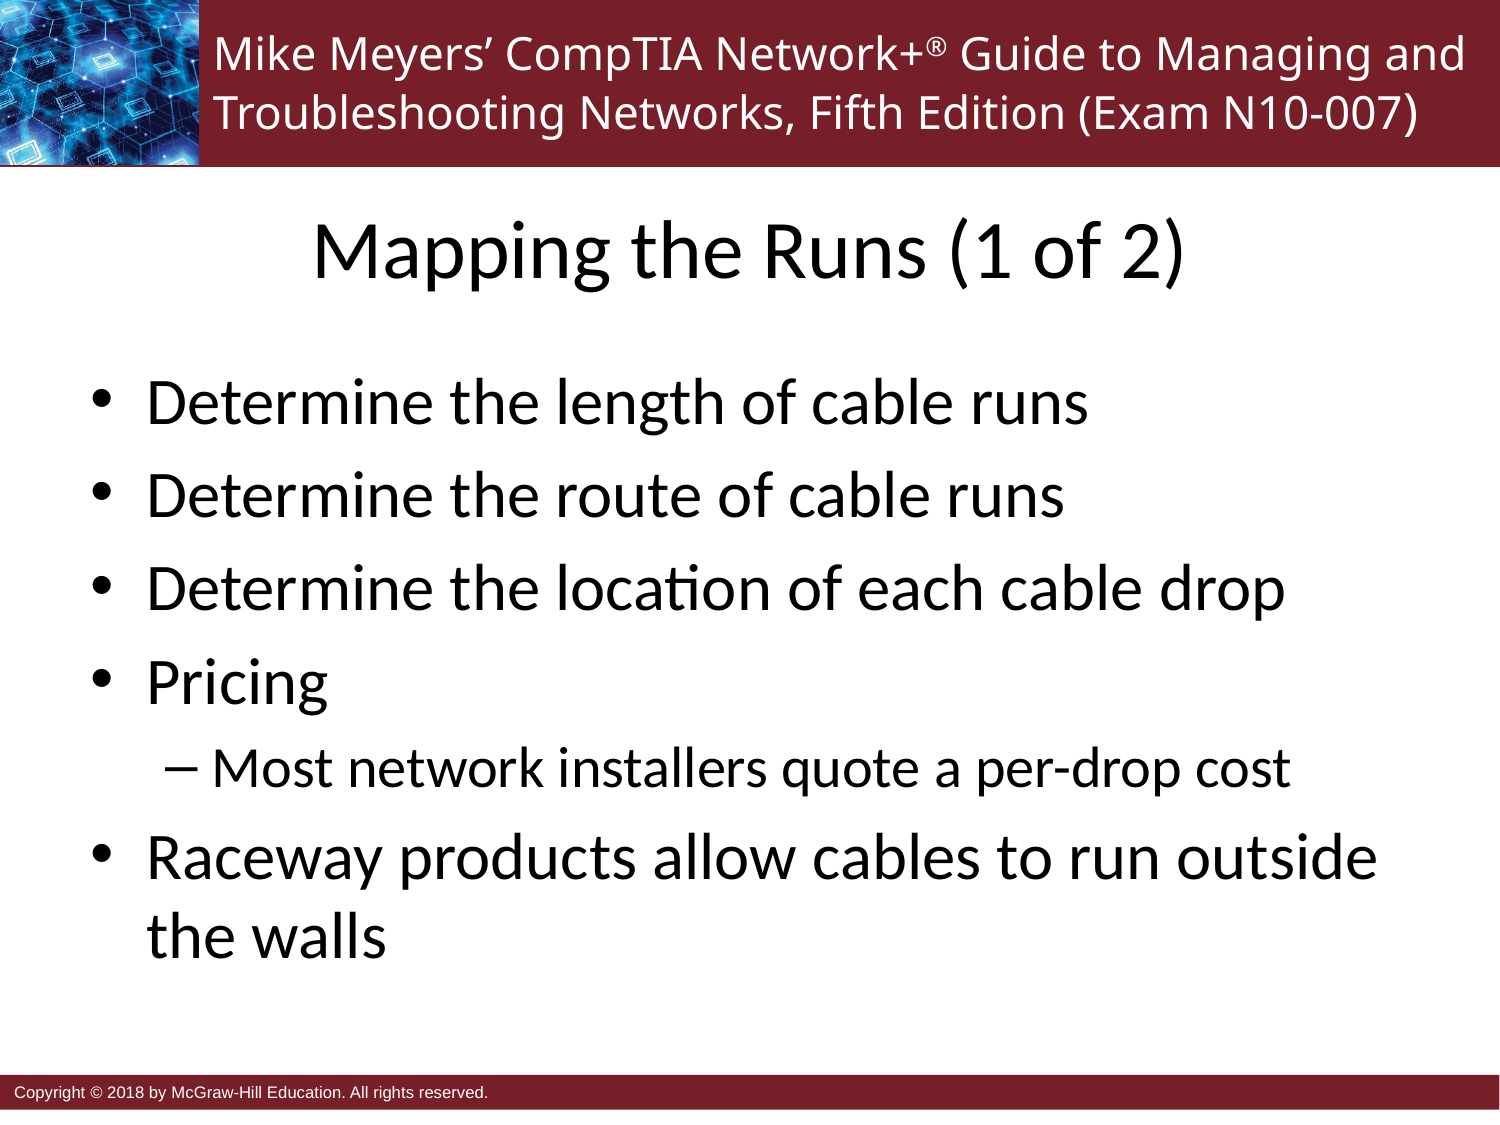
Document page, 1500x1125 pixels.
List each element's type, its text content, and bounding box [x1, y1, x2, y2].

list Determine the length of cable runs Determine the route of cable runs Determine the location of each cable drop Pricing Most network installers quote a per-drop cost Raceway products allow cables to run outside the walls [75, 350, 1425, 1050]
picture [0, 0, 199, 165]
title Mapping the Runs (1 of 2) [75, 187, 1425, 338]
